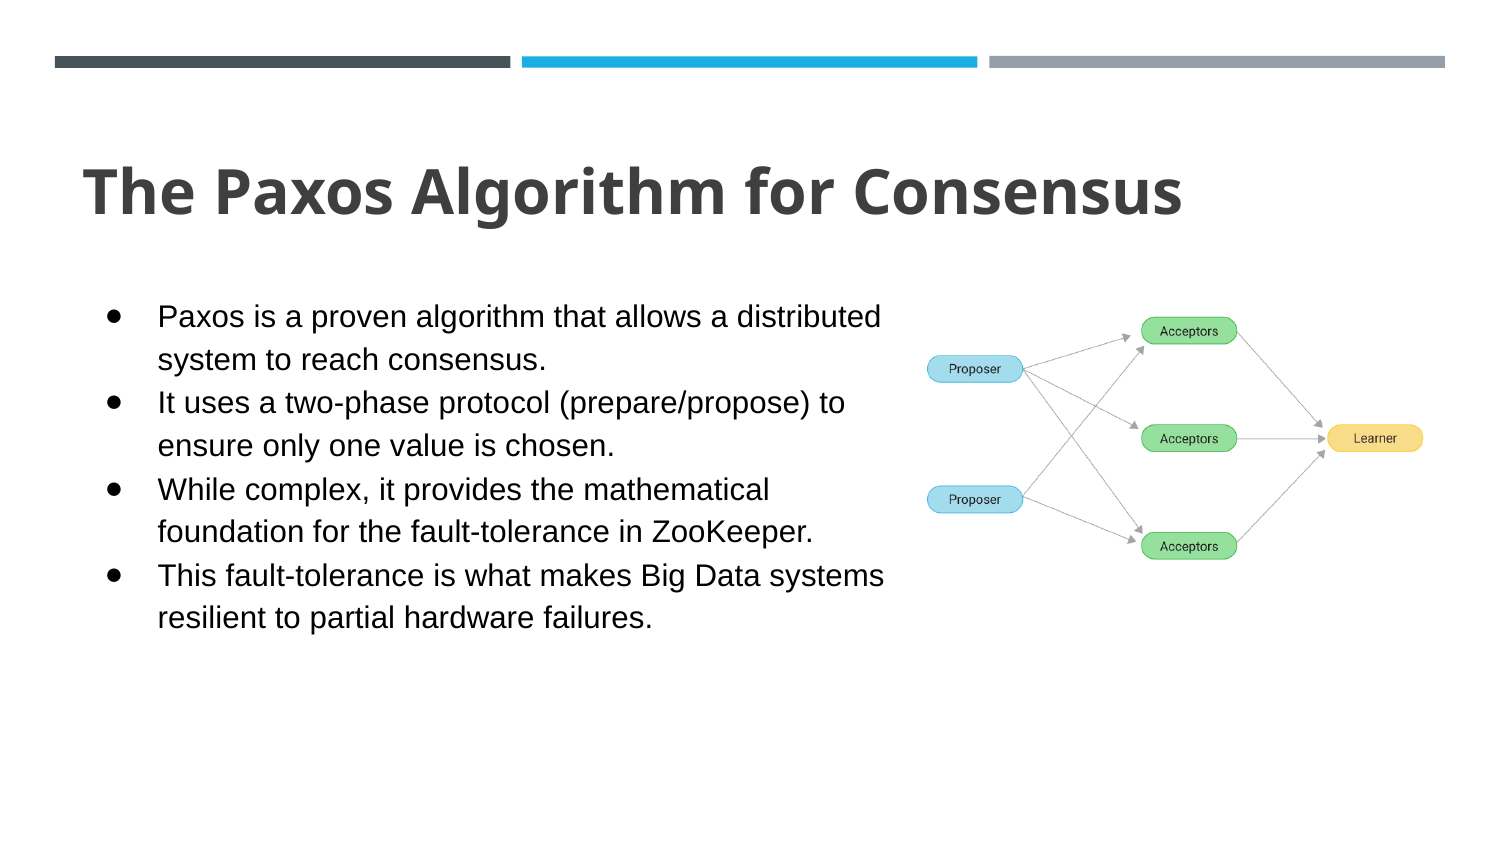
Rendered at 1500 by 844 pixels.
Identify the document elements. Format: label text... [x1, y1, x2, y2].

title The Paxos Algorithm for Consensus [71, 86, 1429, 233]
list Paxos is a proven algorithm that allows a distributed system to reach consensus. It uses a two-phase protocol (prepare/propose) to ensure only one value is chosen. While complex, it provides the mathematical foundation for the fault-tolerance in ZooKeeper. This fault-tolerance is what makes Big Data systems resilient to partial hardware failures. [71, 285, 911, 777]
picture [883, 268, 1458, 611]
